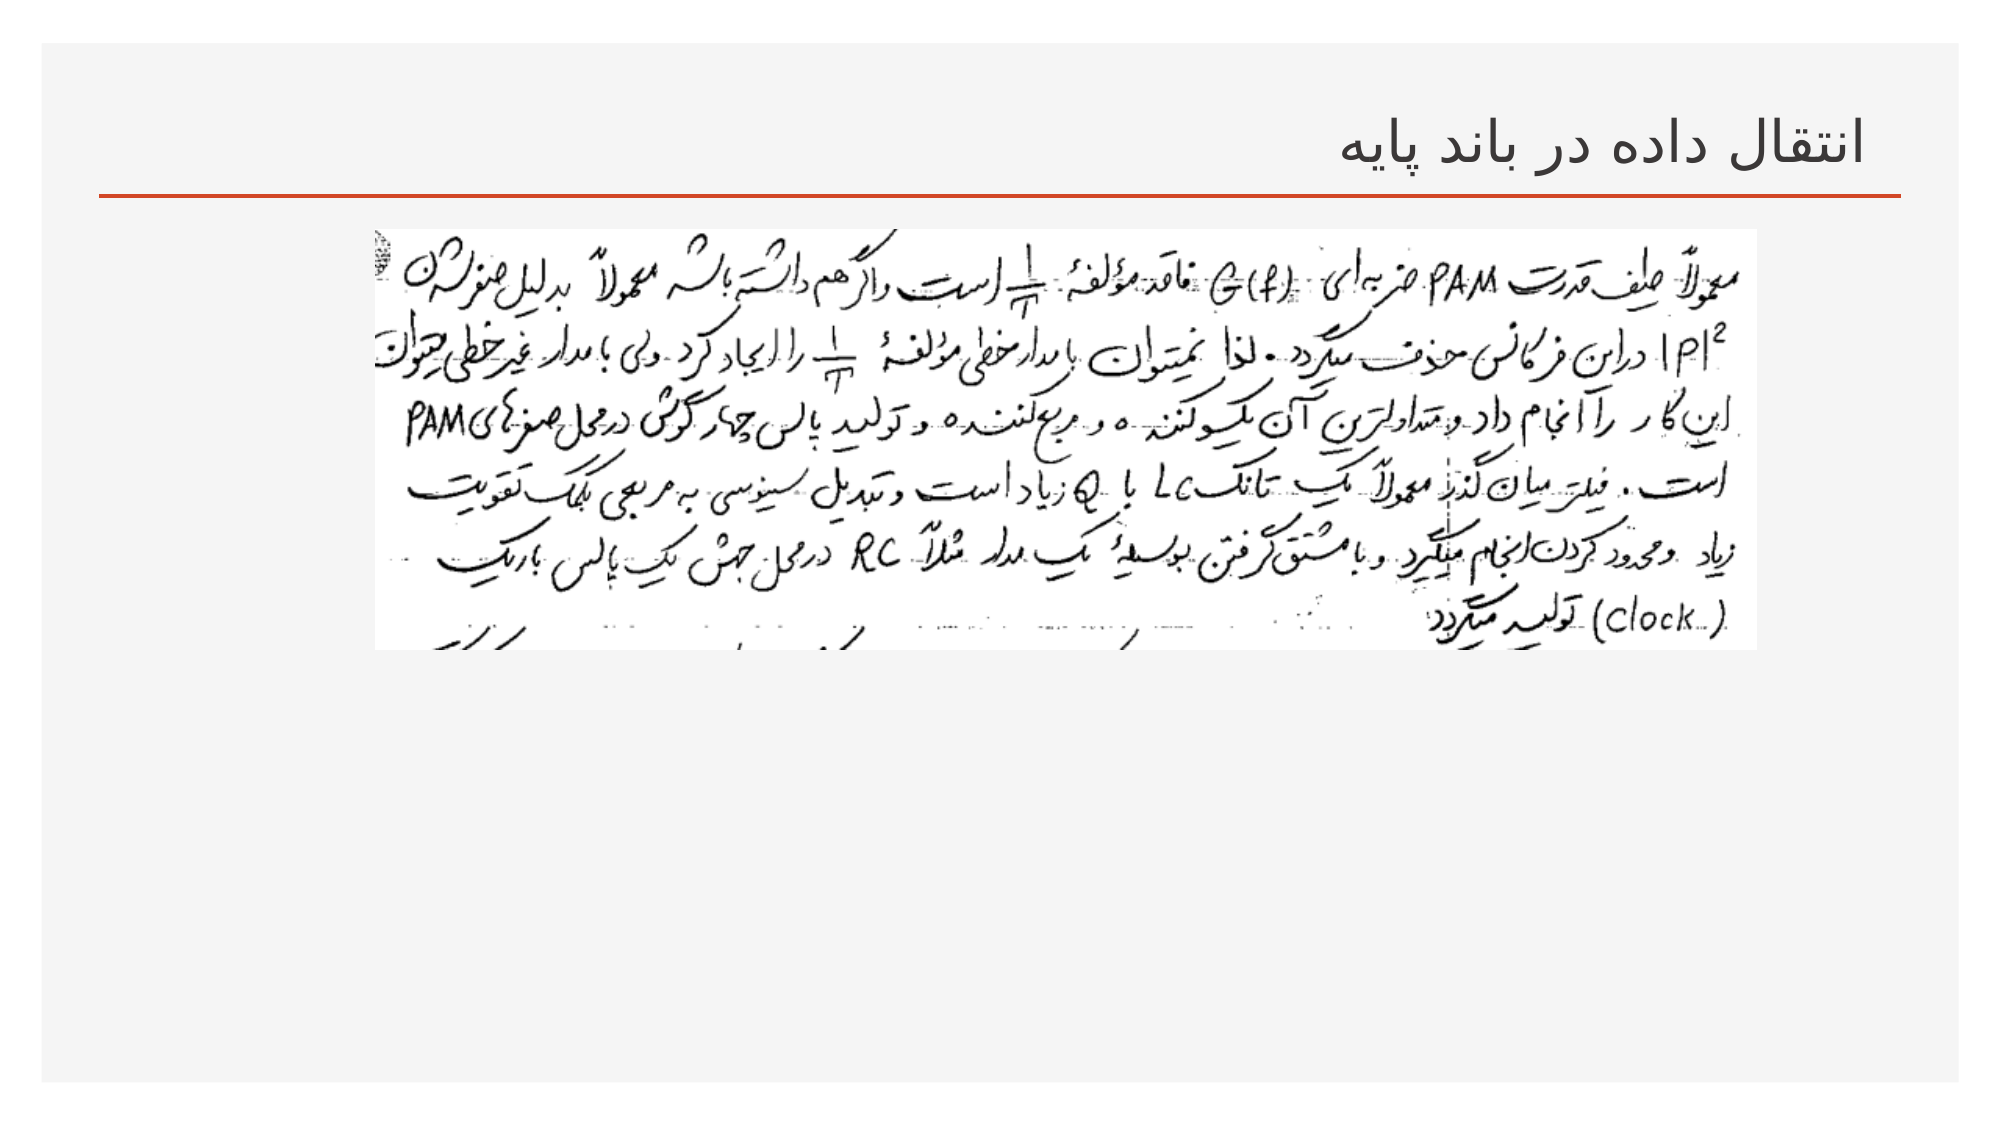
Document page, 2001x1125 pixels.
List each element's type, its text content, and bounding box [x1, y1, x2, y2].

picture [375, 229, 1757, 650]
title انتقال داده در باند پایه [754, 77, 1883, 182]
